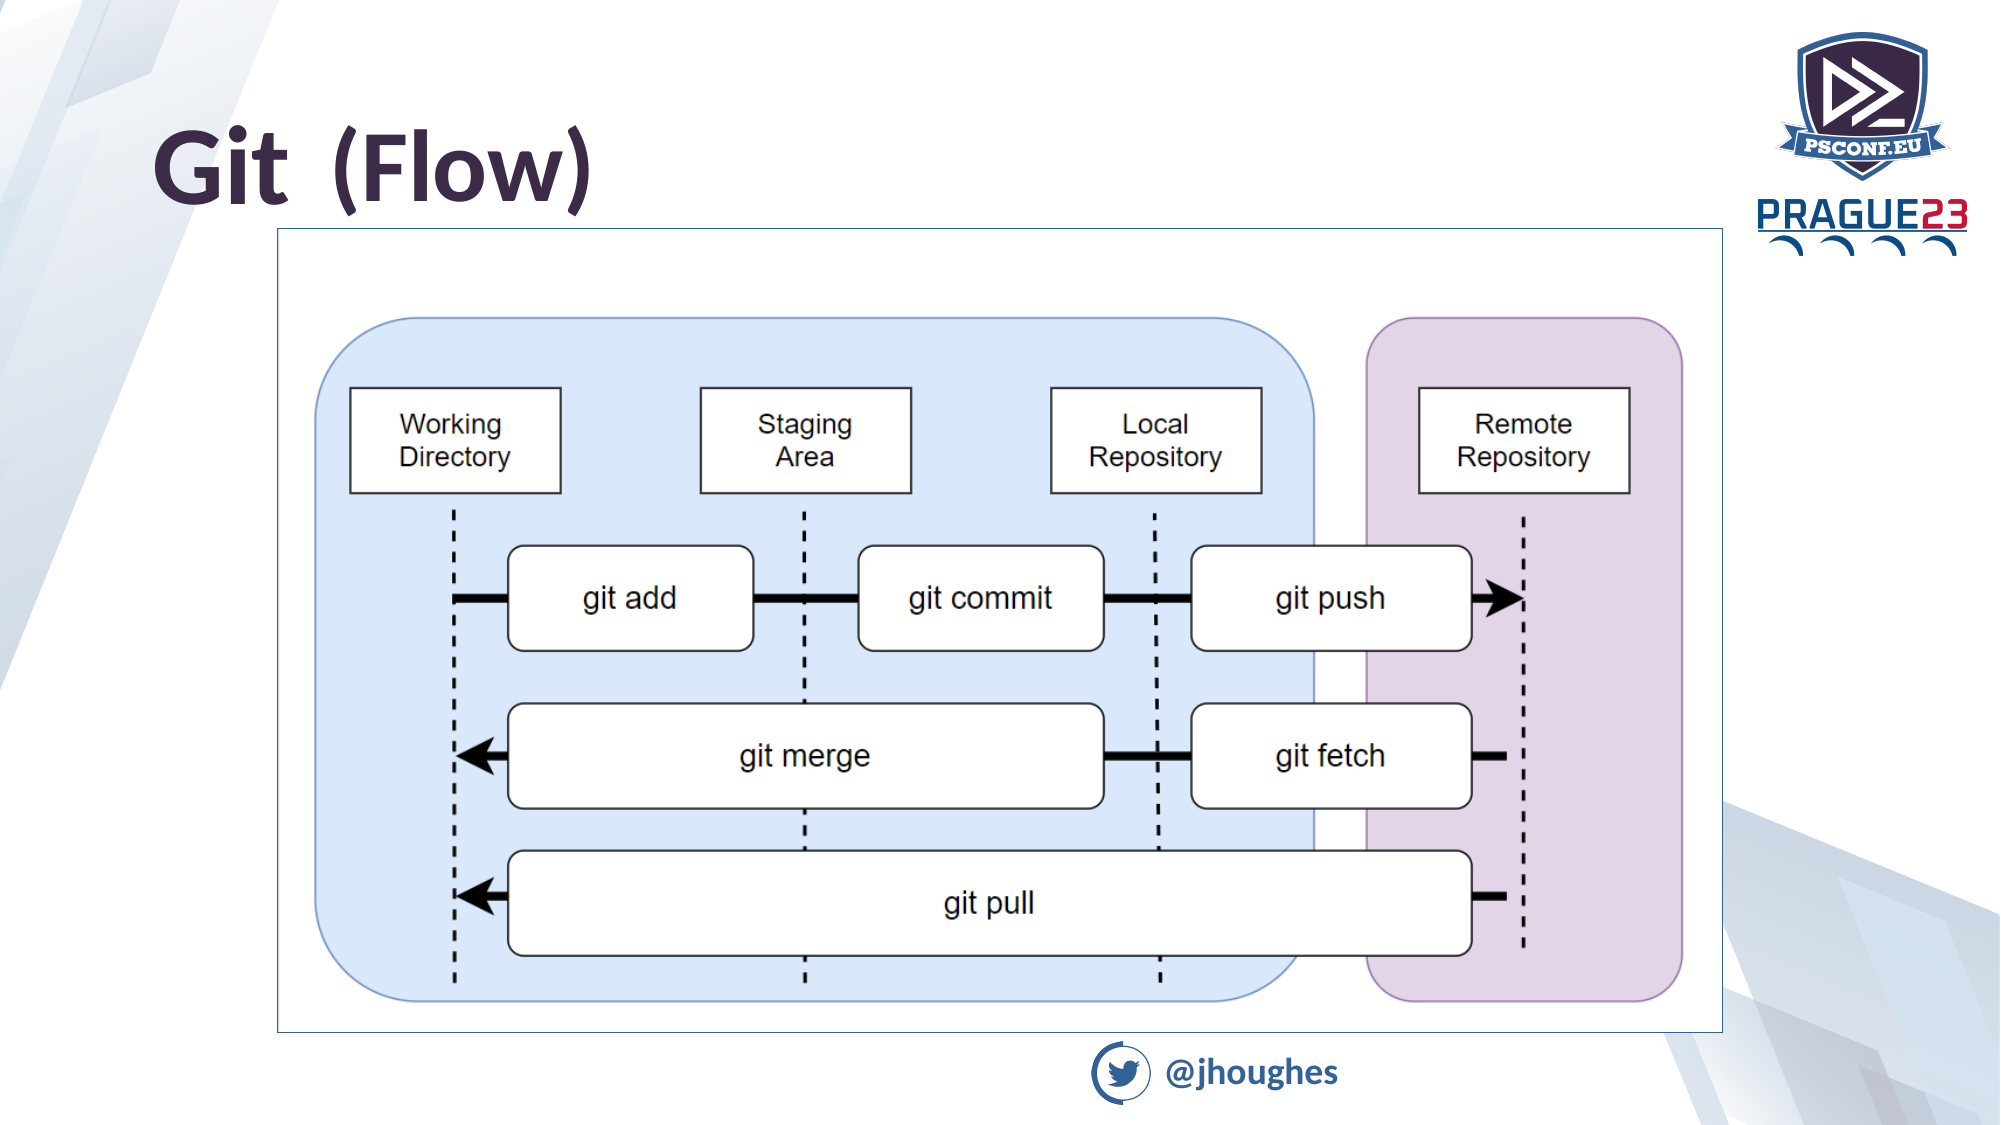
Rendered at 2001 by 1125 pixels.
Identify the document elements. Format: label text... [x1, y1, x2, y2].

picture [0, 0, 2000, 1125]
title Git [137, 59, 314, 278]
text_box (Flow) [314, 59, 638, 228]
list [276, 228, 1723, 1033]
